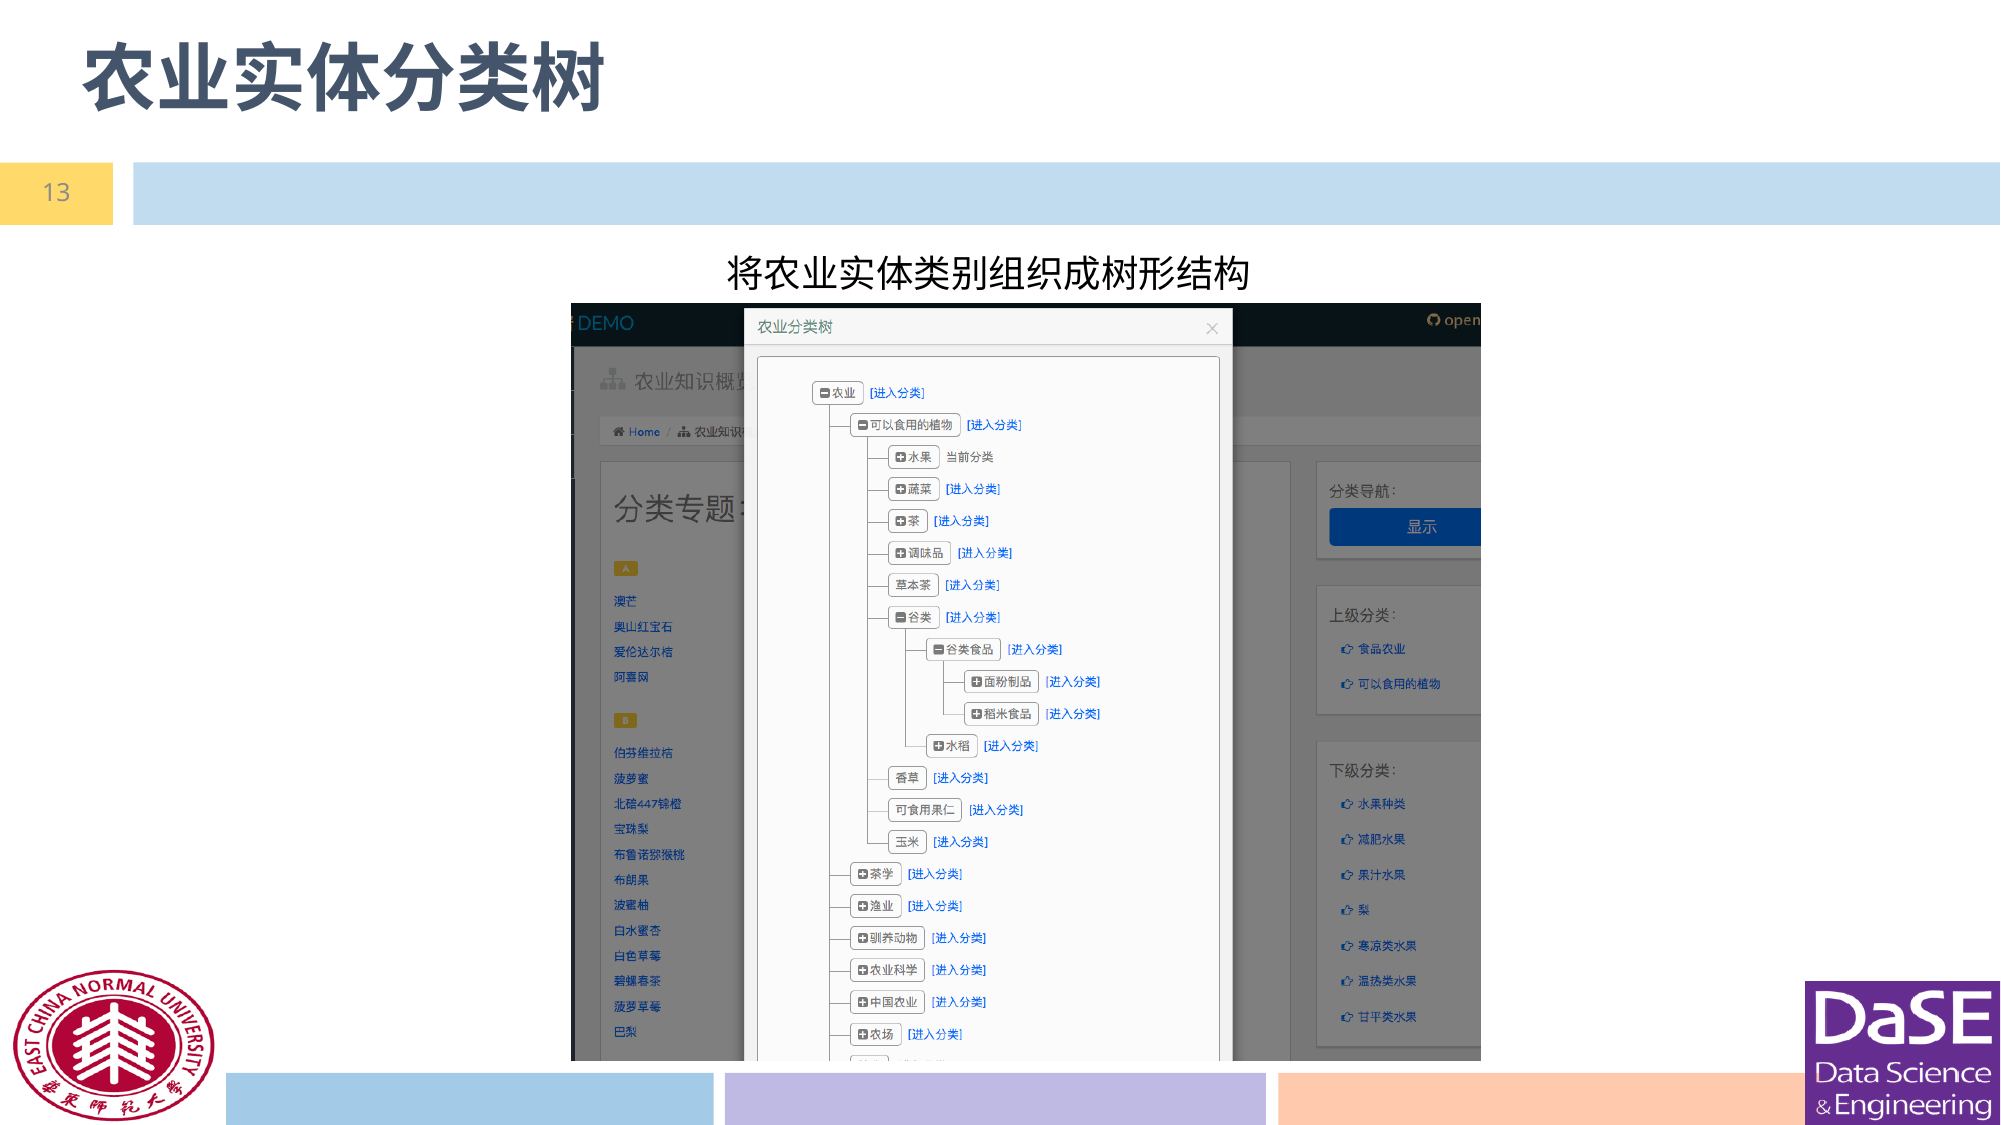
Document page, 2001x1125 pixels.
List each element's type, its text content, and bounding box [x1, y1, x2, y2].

picture [1805, 981, 2001, 1125]
picture [571, 303, 1481, 1061]
slide_number 13 [0, 162, 113, 225]
picture [0, 960, 226, 1125]
title 农业实体分类树 [66, 0, 1945, 175]
text_box 将农业实体类别组织成树形结构 [711, 242, 1300, 303]
